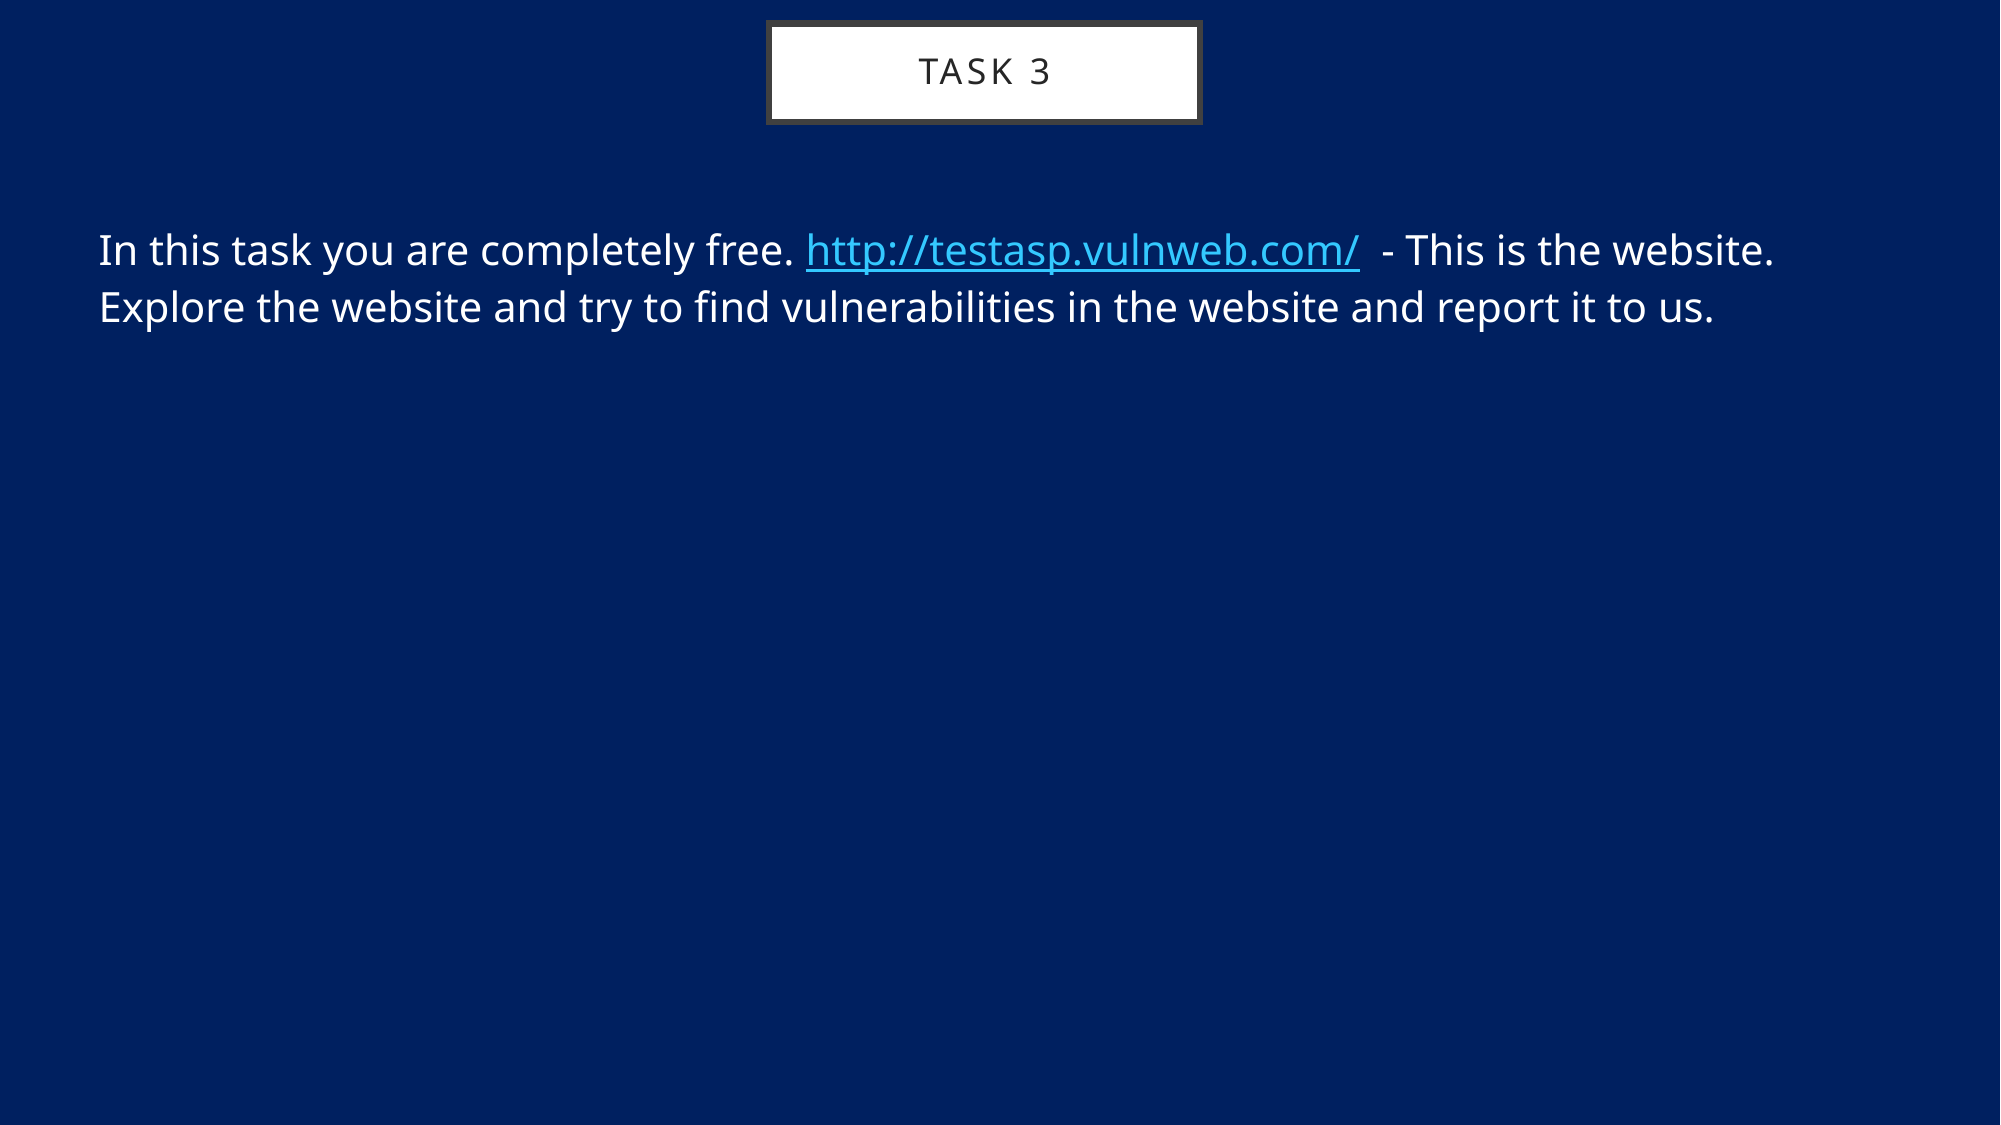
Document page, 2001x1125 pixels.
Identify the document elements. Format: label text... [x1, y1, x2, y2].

title Task 3 [766, 20, 1203, 125]
subtitle In this task you are completely free. http://testasp.vulnweb.com/ - This is the website. Explore the website and try to find vulnerabilities in the website and report it to us. [83, 216, 1886, 1080]
